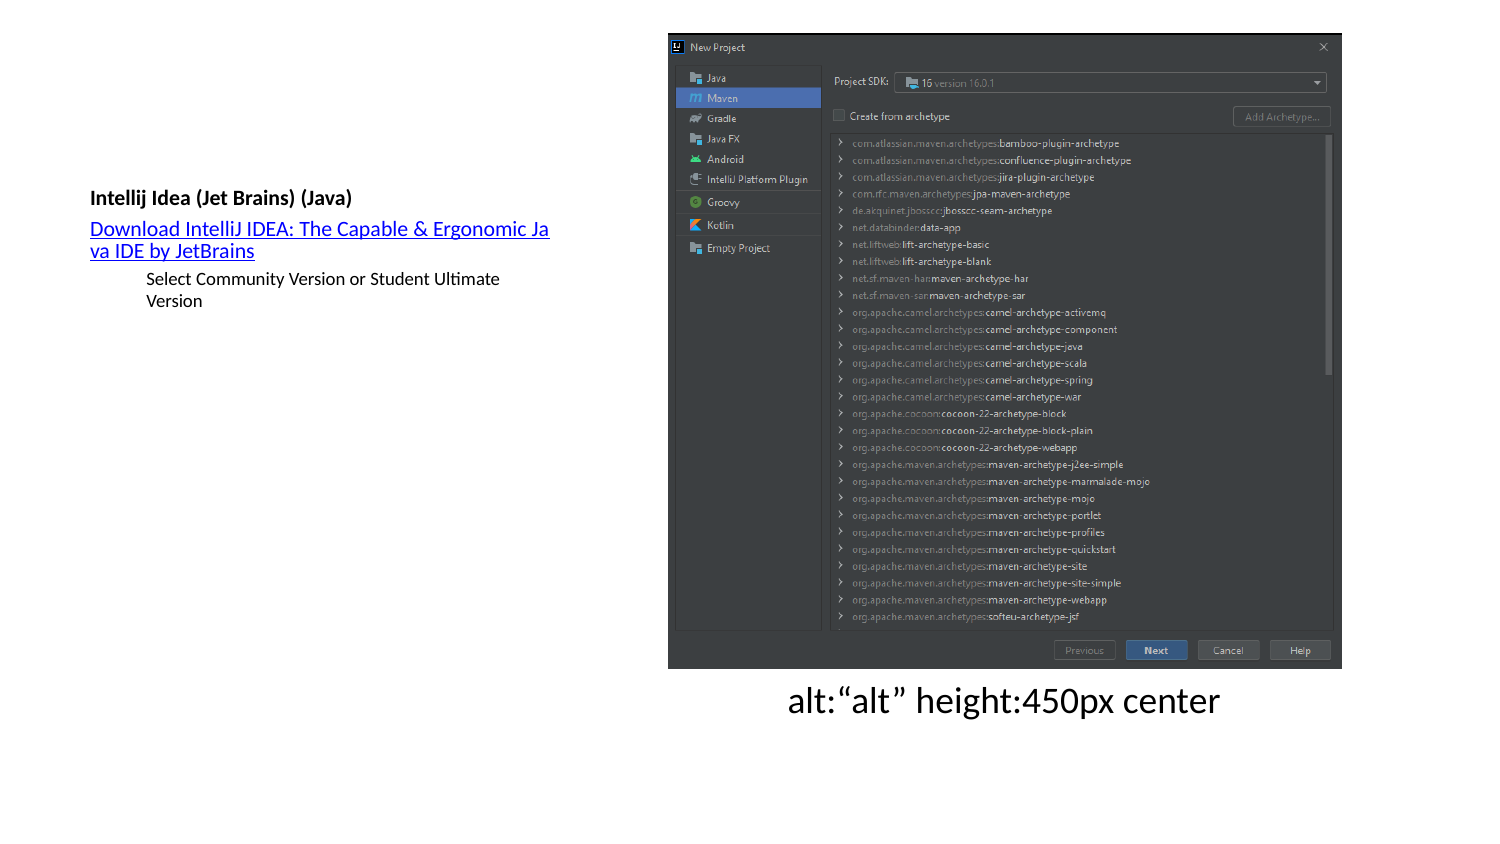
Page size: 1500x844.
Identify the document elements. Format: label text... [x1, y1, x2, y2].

text_box alt:“alt” height:450px center [585, 668, 1423, 753]
picture [668, 32, 1342, 669]
list Intellij Idea (Jet Brains) (Java) Download IntelliJ IDEA: The Capable & Ergonomic Java IDE by JetBrains Select Community Version or Student Ultimate Version [75, 176, 569, 754]
